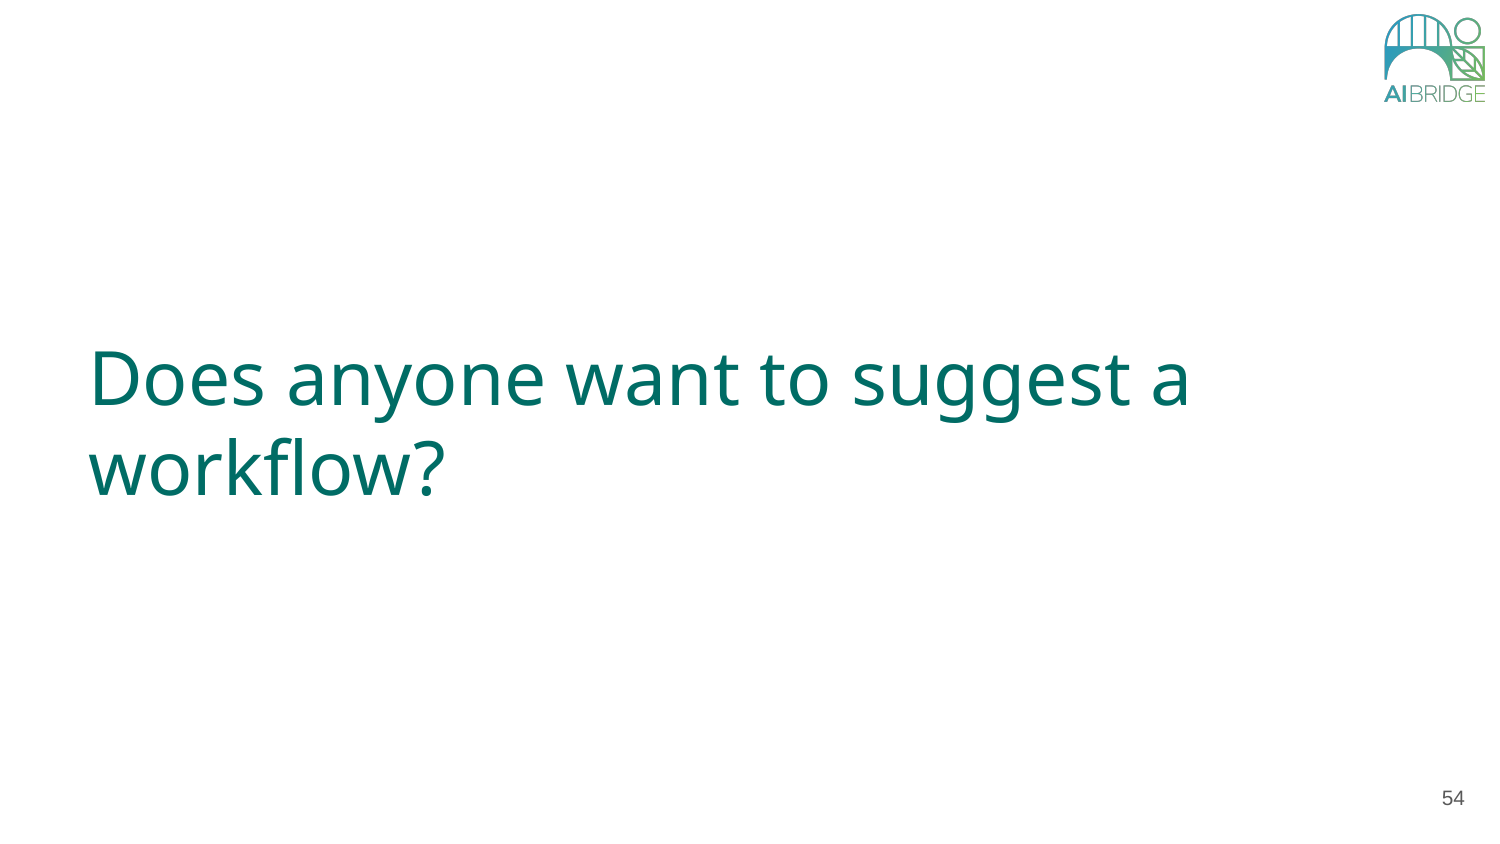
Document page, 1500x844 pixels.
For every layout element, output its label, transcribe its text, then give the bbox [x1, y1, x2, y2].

picture [1384, 13, 1485, 102]
slide_number 54 [1389, 764, 1480, 830]
text_box Does anyone want to suggest a workflow? [73, 315, 1427, 526]
